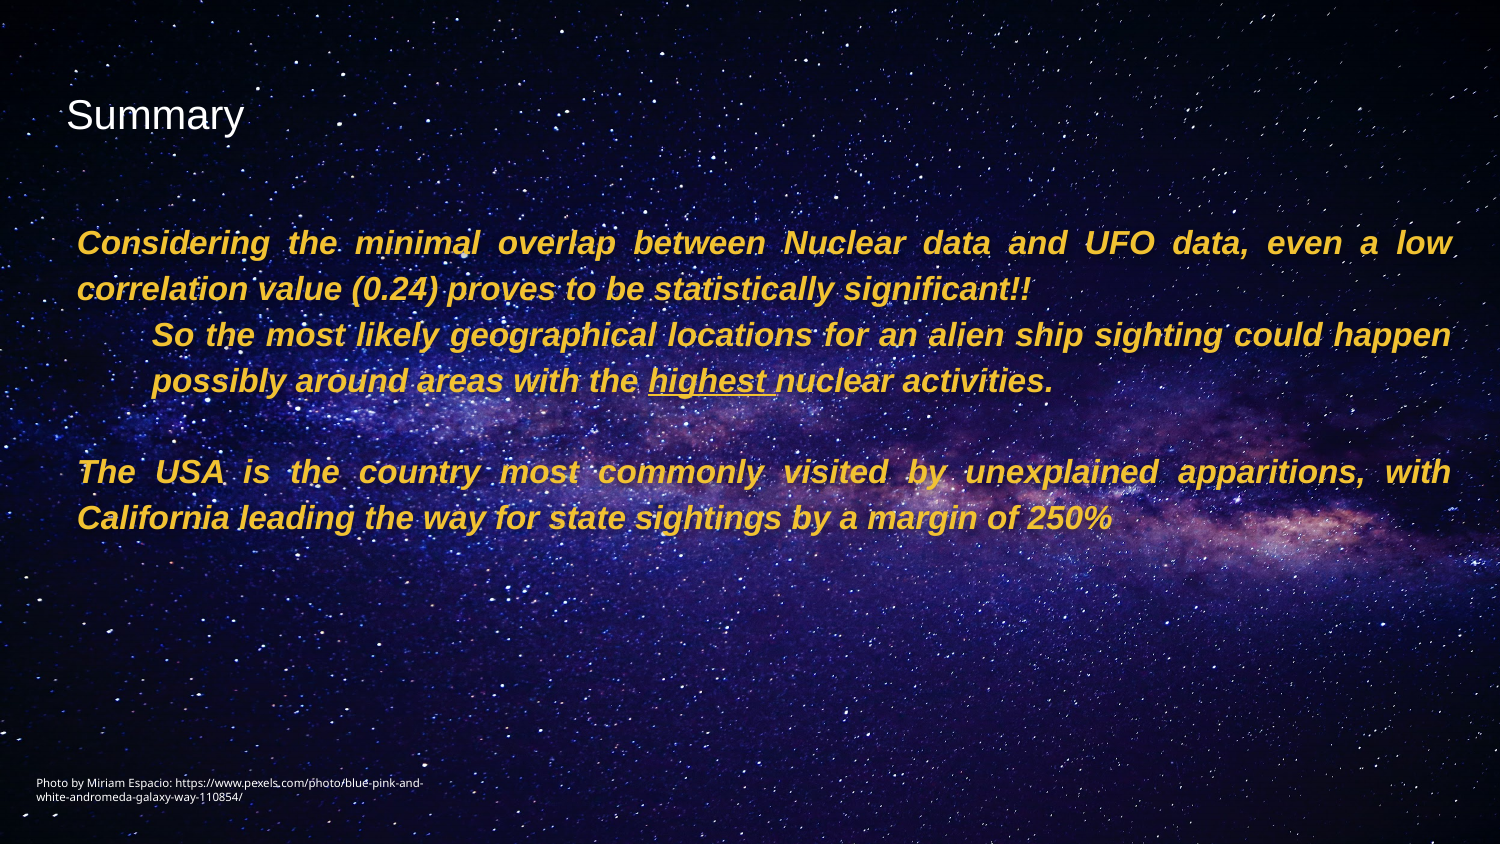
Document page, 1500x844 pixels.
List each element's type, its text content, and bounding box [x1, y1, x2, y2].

text_box Photo by Miriam Espacio: https://www.pexels.com/photo/blue-pink-and-white-andromeda-galaxy-way-110854/ [21, 762, 458, 817]
text_box Considering the minimal overlap between Nuclear data and UFO data, even a low correlation value (0.24) proves to be statistically significant!! So the most likely geographical locations for an alien ship sighting could happen possibly around areas with the highest nuclear activities. The USA is the country most commonly visited by unexplained apparitions, with California leading the way for state sightings by a margin of 250% [61, 200, 1469, 598]
title Summary [51, 72, 1449, 167]
picture [0, 0, 1500, 844]
